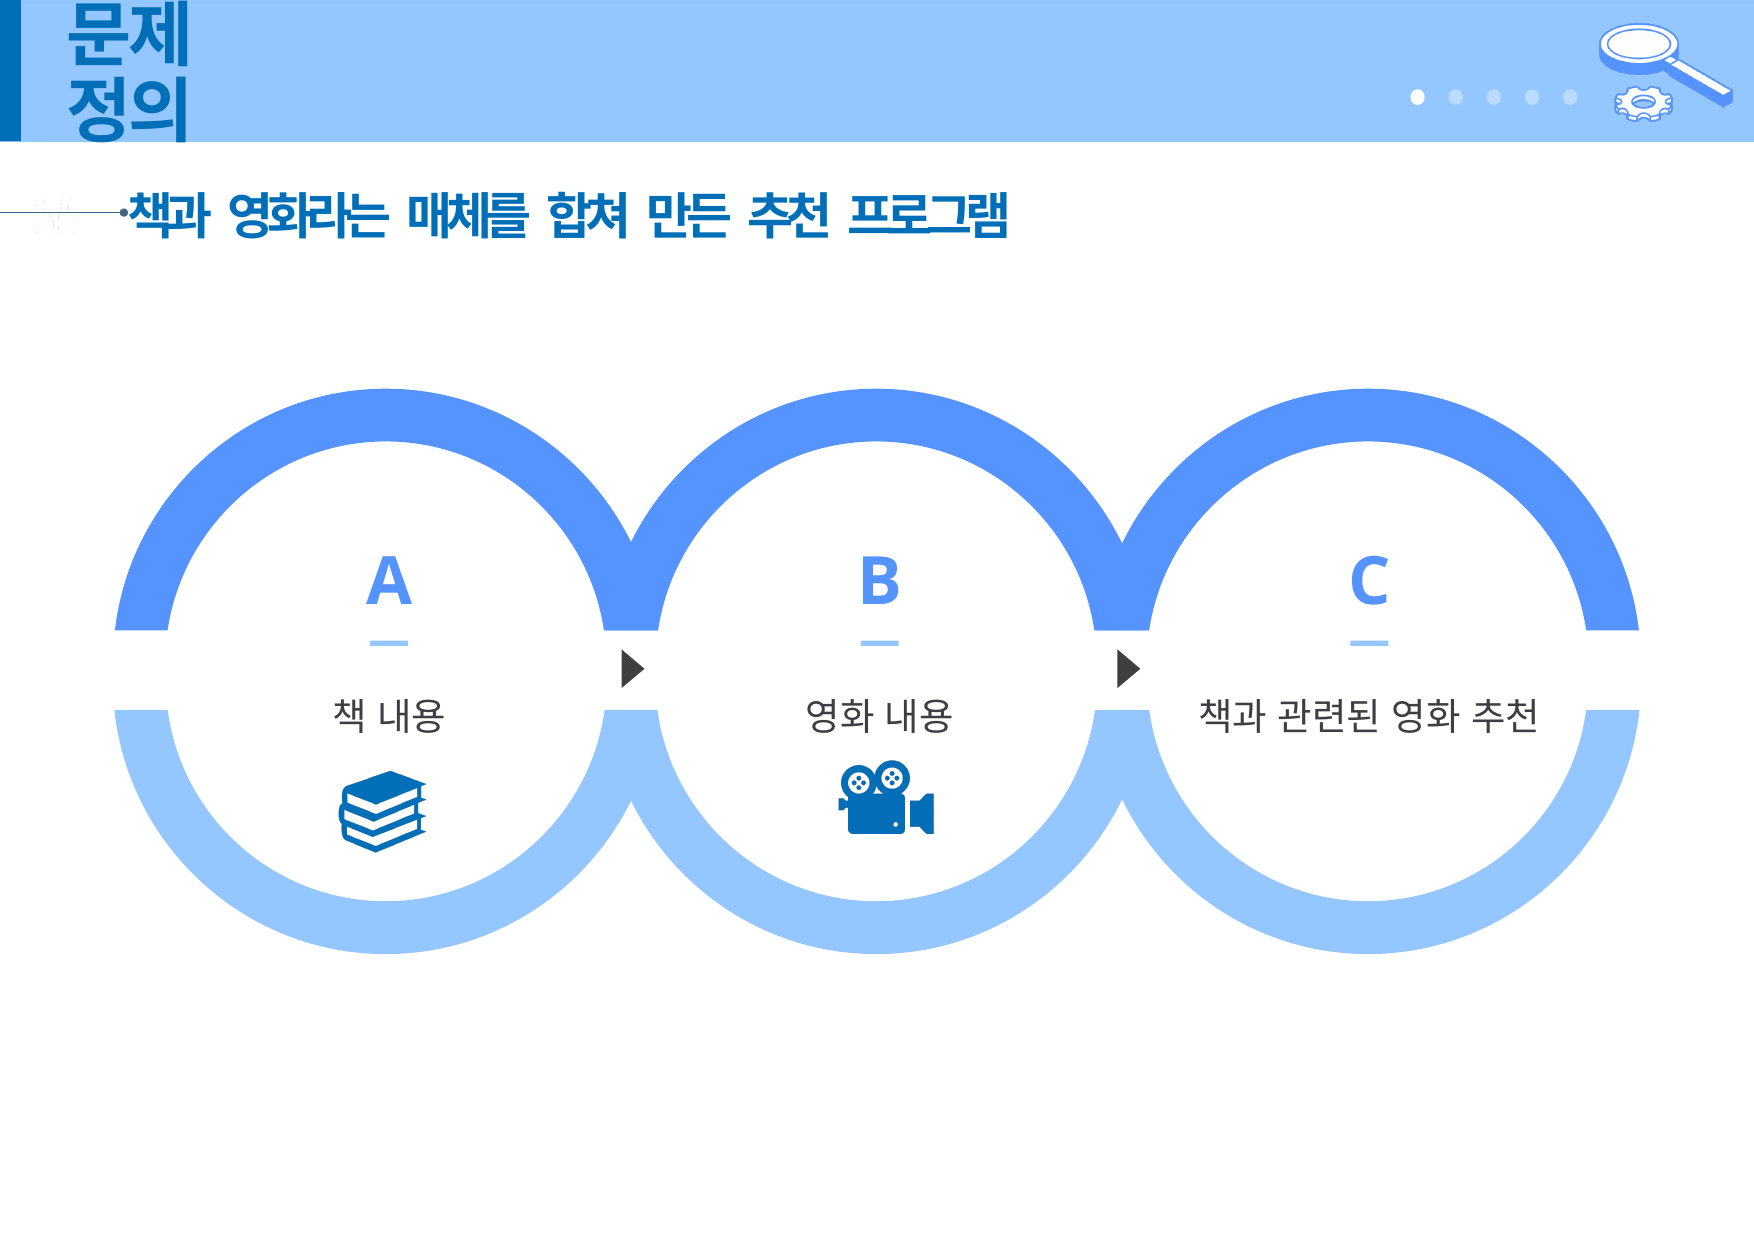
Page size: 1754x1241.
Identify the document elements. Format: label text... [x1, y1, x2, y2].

picture [332, 762, 432, 862]
picture [21, 0, 1754, 142]
picture [829, 740, 943, 854]
title 문제 정의 [51, 28, 337, 124]
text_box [0, 177, 978, 253]
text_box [114, 388, 1640, 955]
